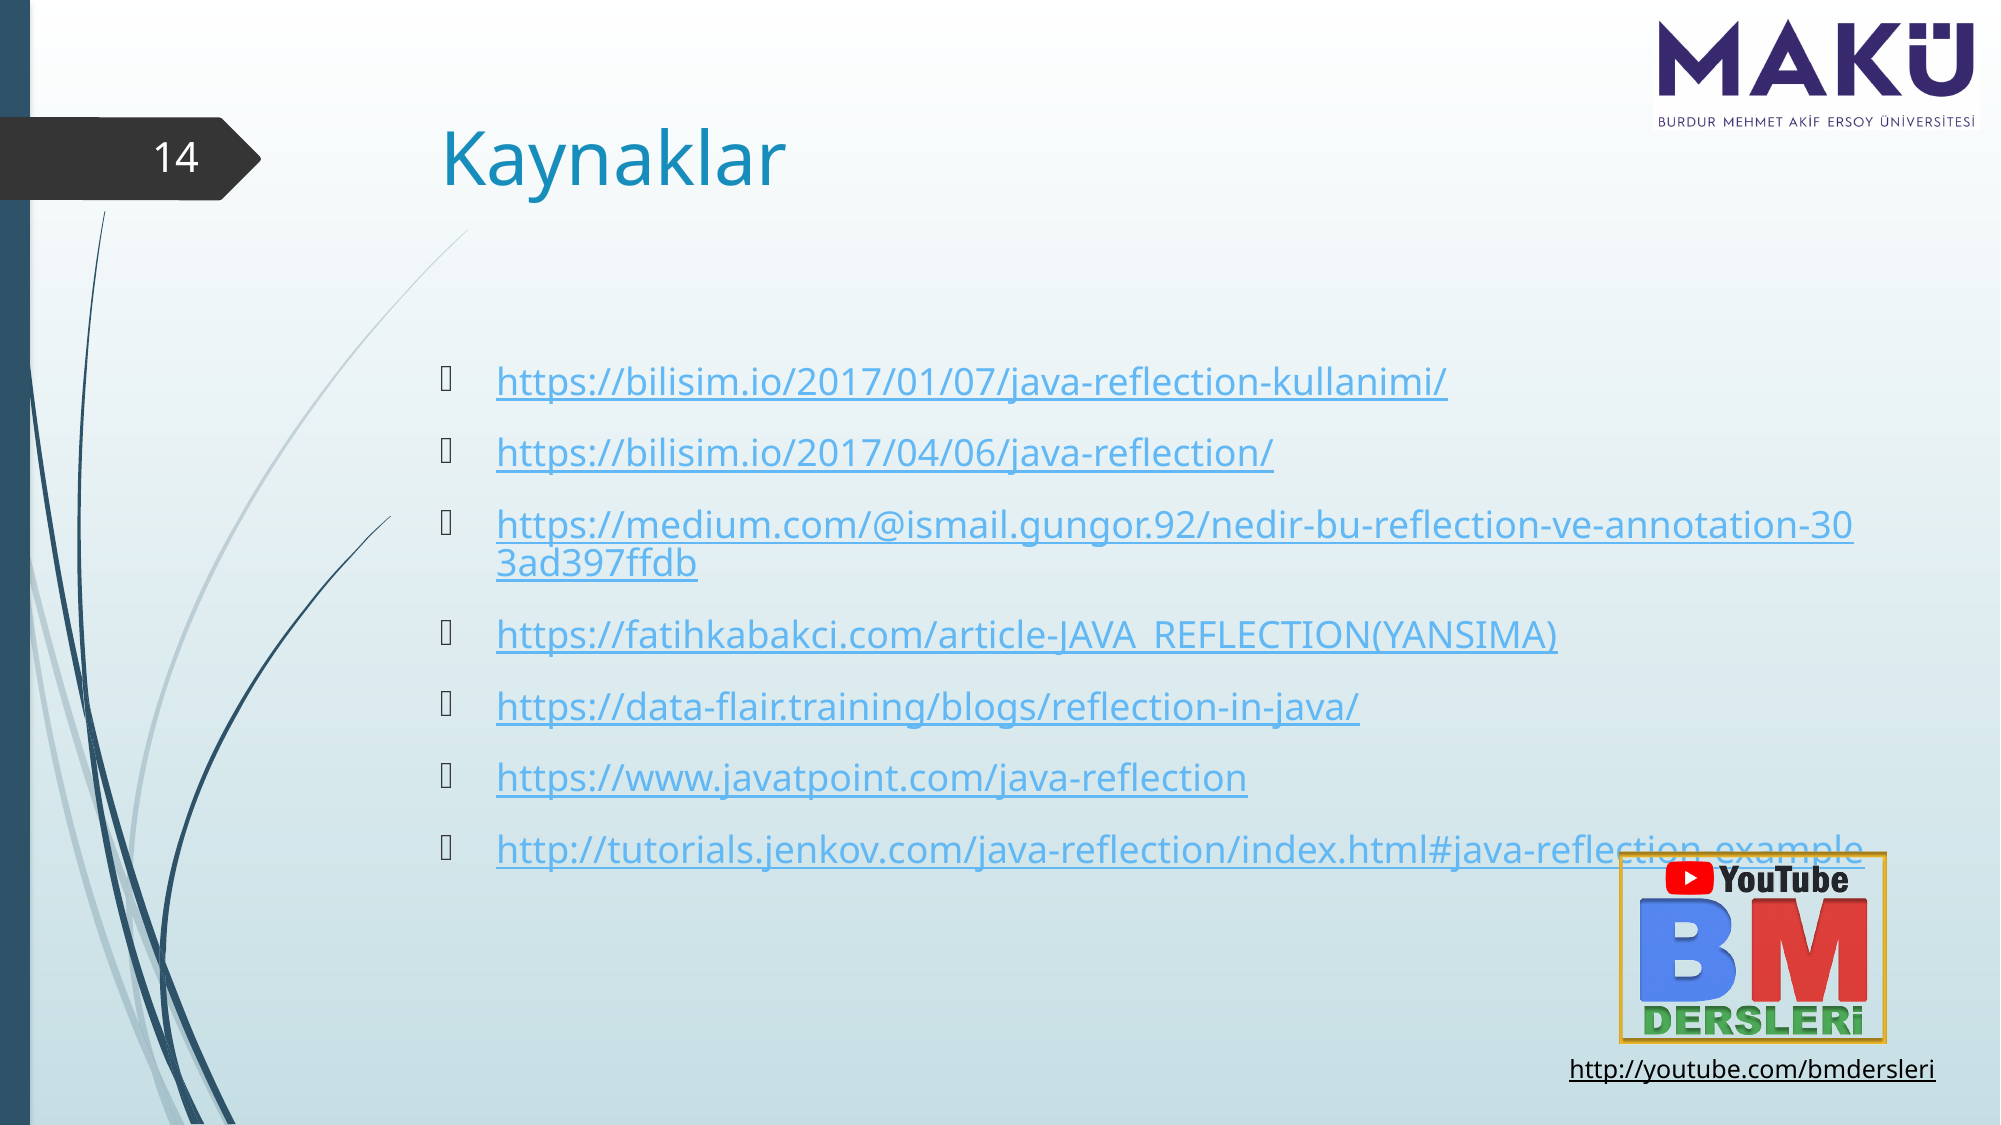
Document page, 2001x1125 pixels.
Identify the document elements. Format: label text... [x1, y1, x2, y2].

text_box http://youtube.com/bmdersleri [1525, 1045, 1981, 1095]
list https://bilisim.io/2017/01/07/java-reflection-kullanimi/ https://bilisim.io/2017/04/06/java-reflection/ https://medium.com/@ismail.gungor.92/nedir-bu-reflection-ve-annotation-303ad397ffdb https://fatihkabakci.com/article-JAVA_REFLECTION(YANSIMA) https://data-flair.training/blogs/reflection-in-java/ https://www.javatpoint.com/java-reflection http://tutorials.jenkov.com/java-reflection/index.html#java-reflection-example [424, 350, 1888, 970]
title Kaynaklar [425, 102, 1888, 313]
picture [1652, 16, 1981, 130]
slide_number 14 [87, 129, 216, 190]
picture [1606, 812, 1899, 1081]
